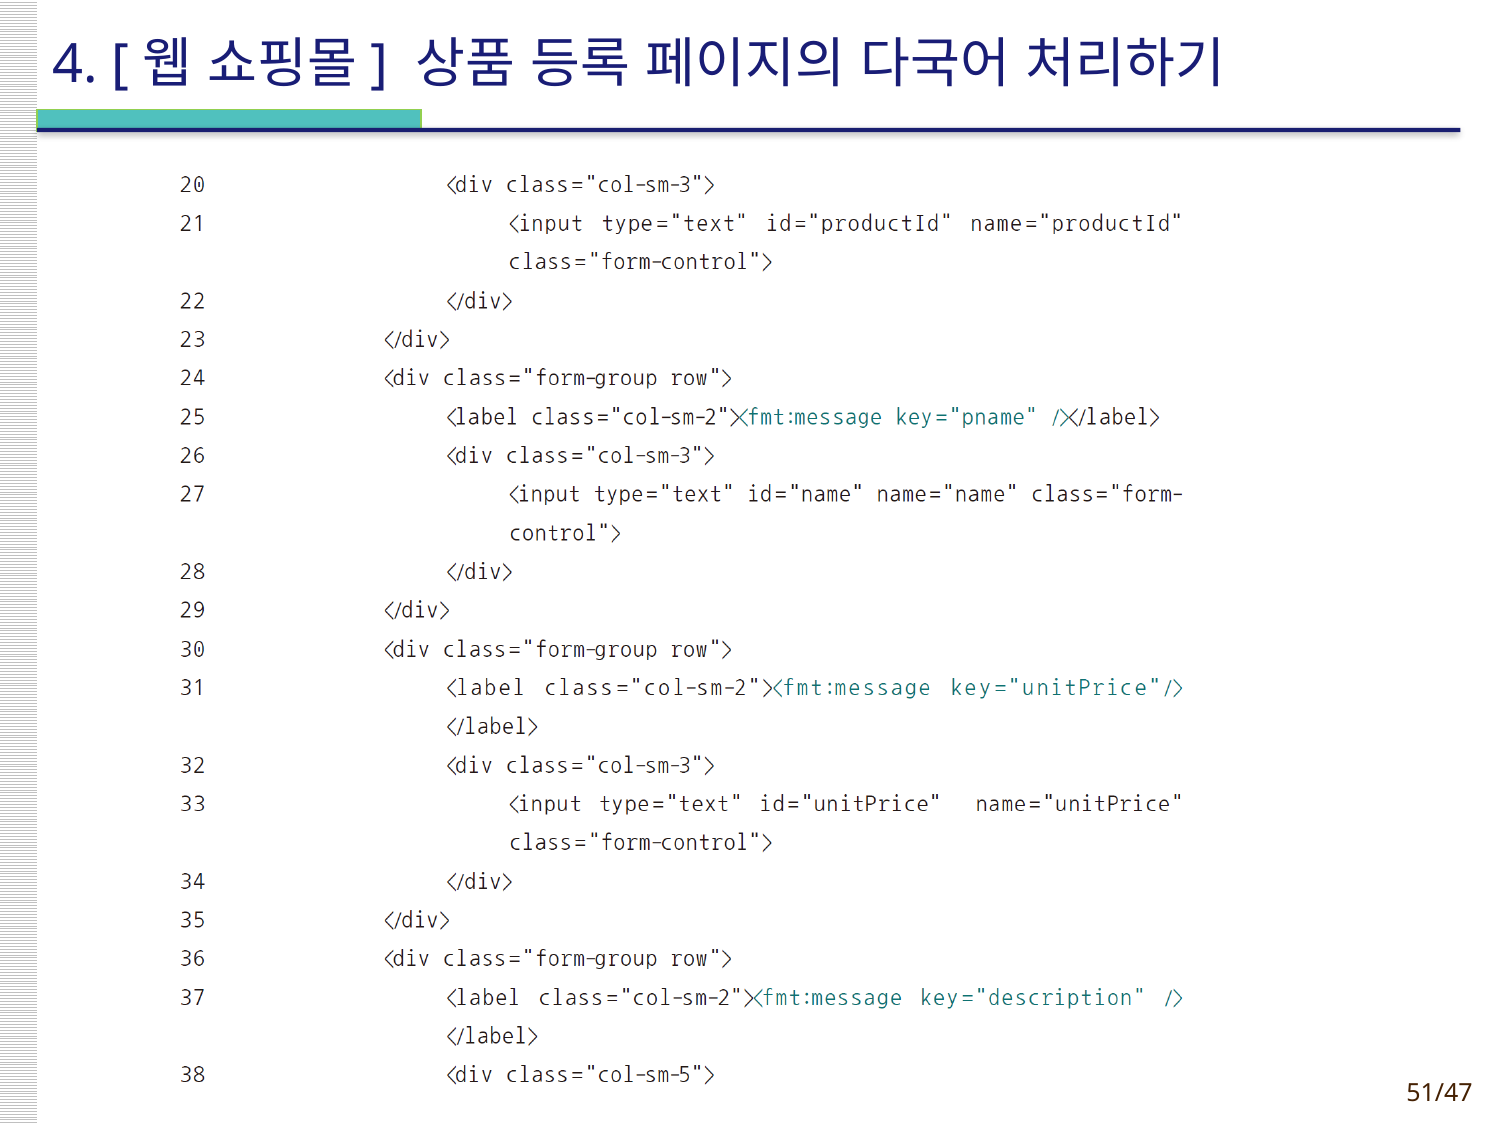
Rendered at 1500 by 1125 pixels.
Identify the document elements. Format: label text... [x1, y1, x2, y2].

picture [170, 172, 1244, 1093]
title 4. [웹 쇼핑몰] 상품 등록 페이지의 다국어 처리하기 [37, 13, 1353, 109]
